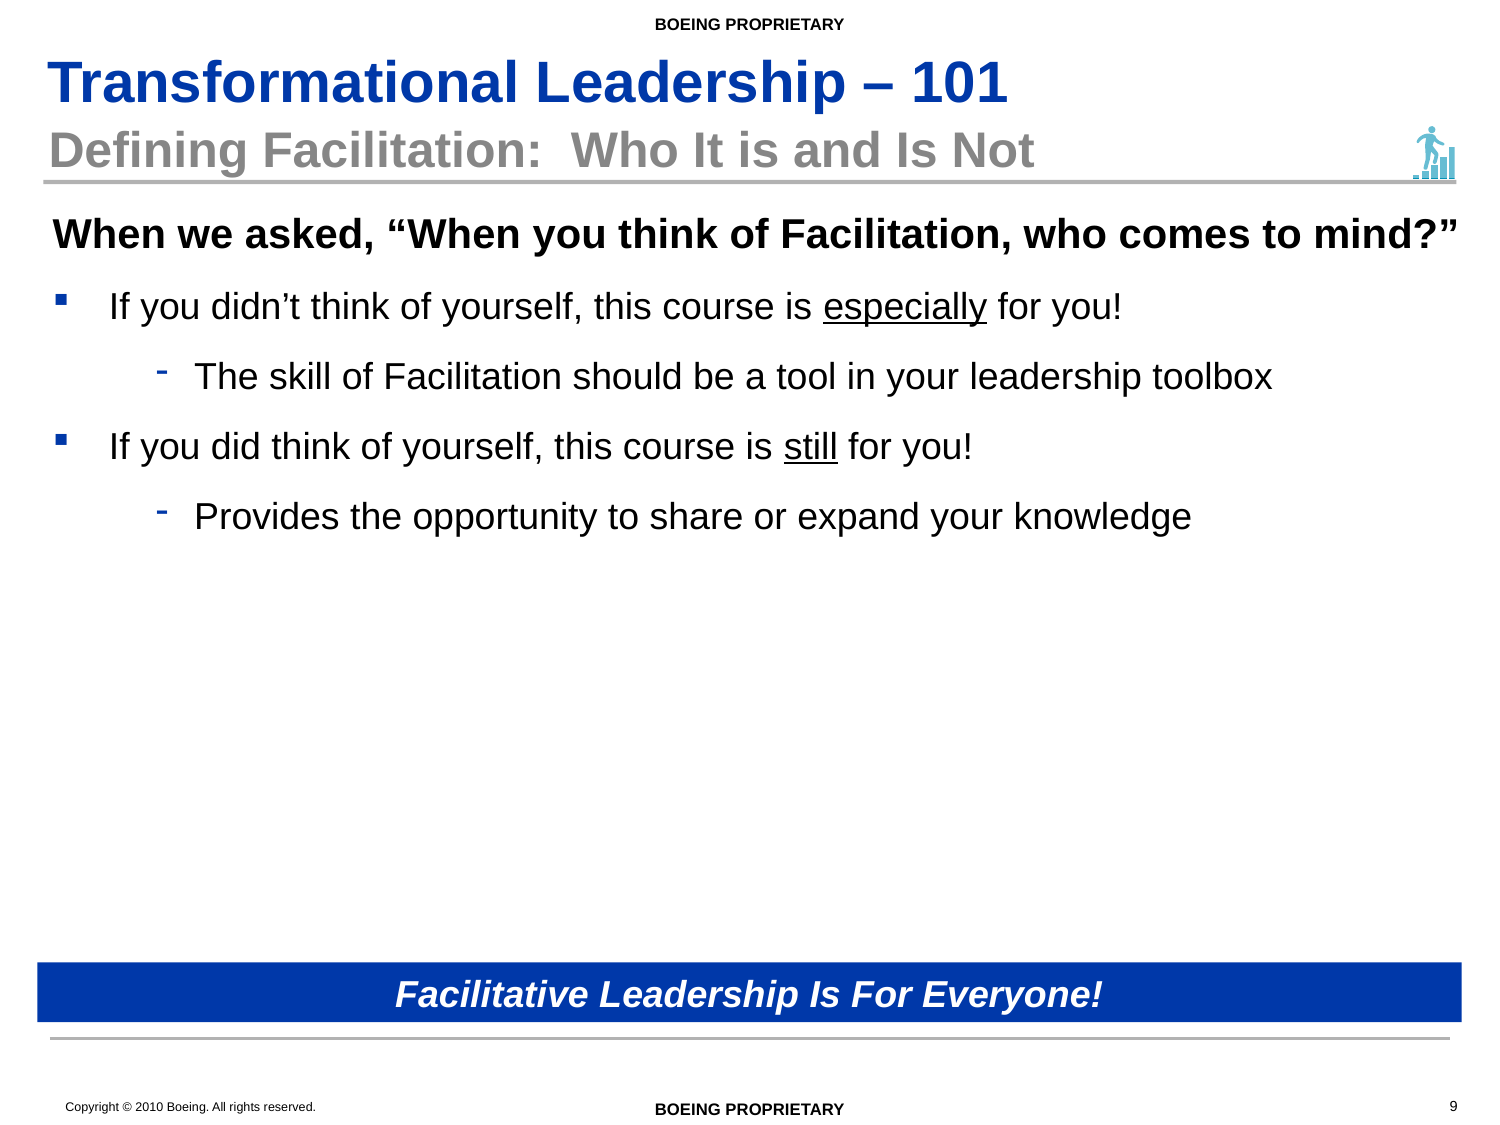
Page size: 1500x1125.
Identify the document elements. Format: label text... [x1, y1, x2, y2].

text_box Facilitative Leadership Is For Everyone! [37, 962, 1462, 1023]
slide_number 9 [1048, 1087, 1459, 1124]
title Defining Facilitation: Who It is and Is Not [0, 106, 1500, 181]
list When we asked, “When you think of Facilitation, who comes to mind?” If you didn’t think of yourself, this course is especially for you! The skill of Facilitation should be a tool in your leadership toolbox If you did think of yourself, this course is still for you! Provides the opportunity to share or expand your knowledge [37, 199, 1500, 319]
